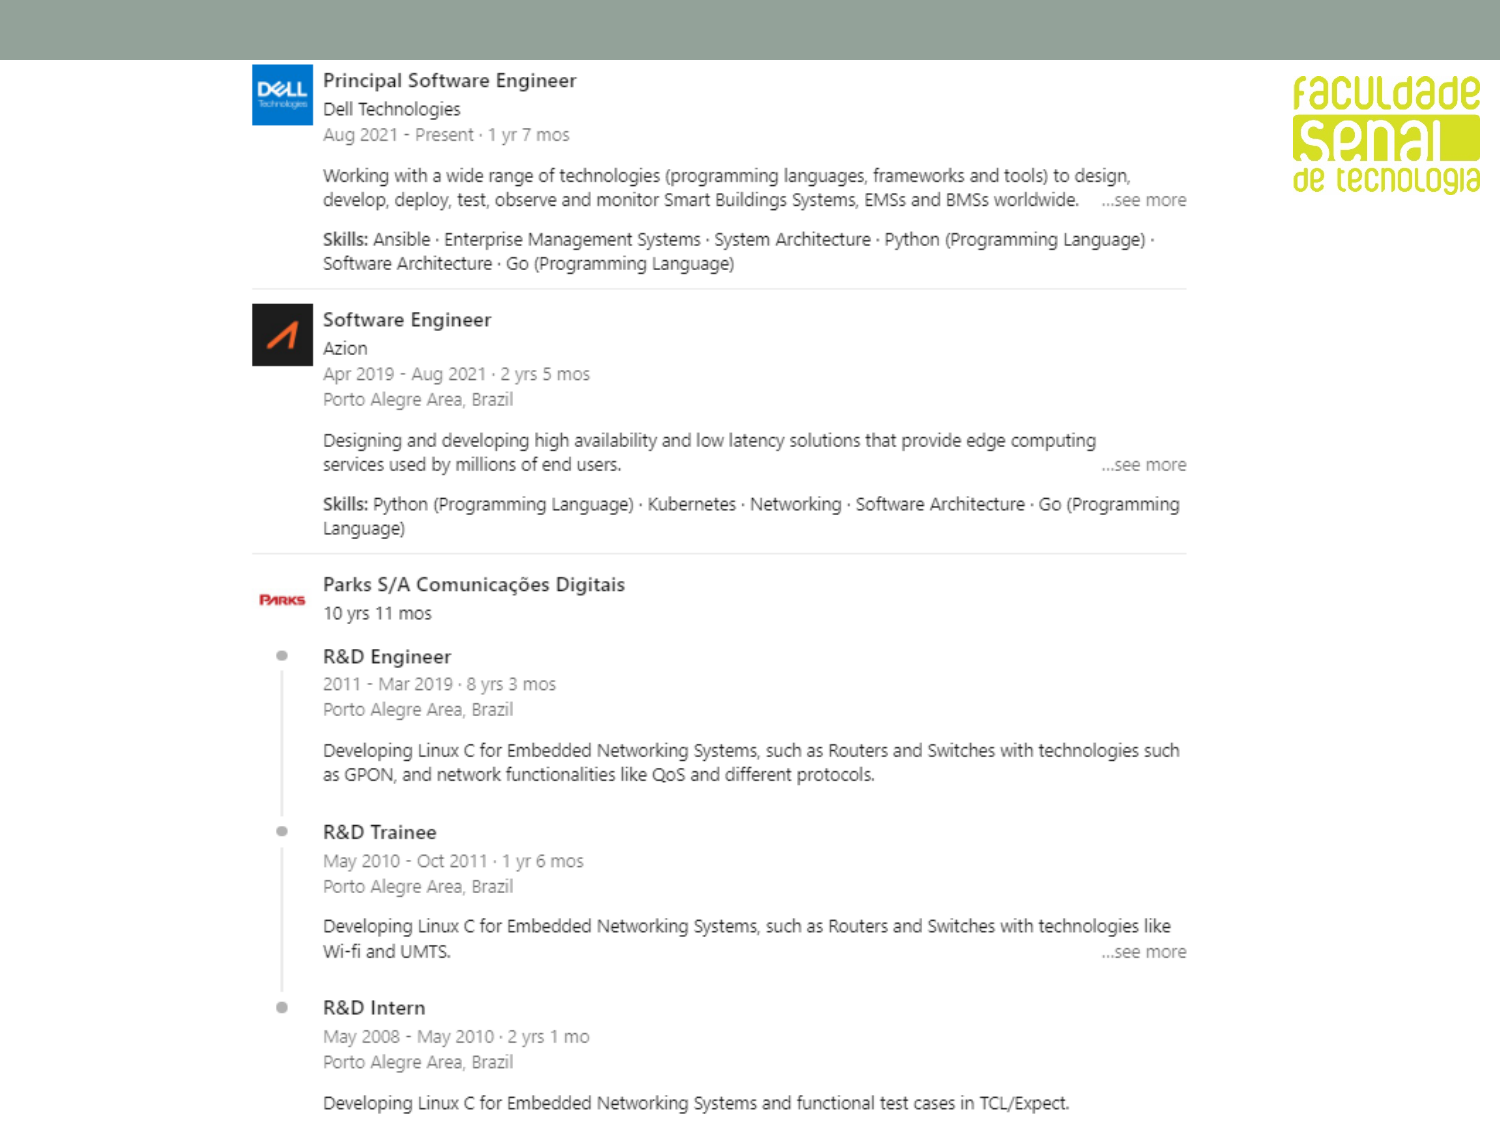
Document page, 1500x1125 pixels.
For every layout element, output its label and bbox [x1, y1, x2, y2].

picture [1293, 76, 1480, 195]
picture [234, 61, 1213, 1125]
